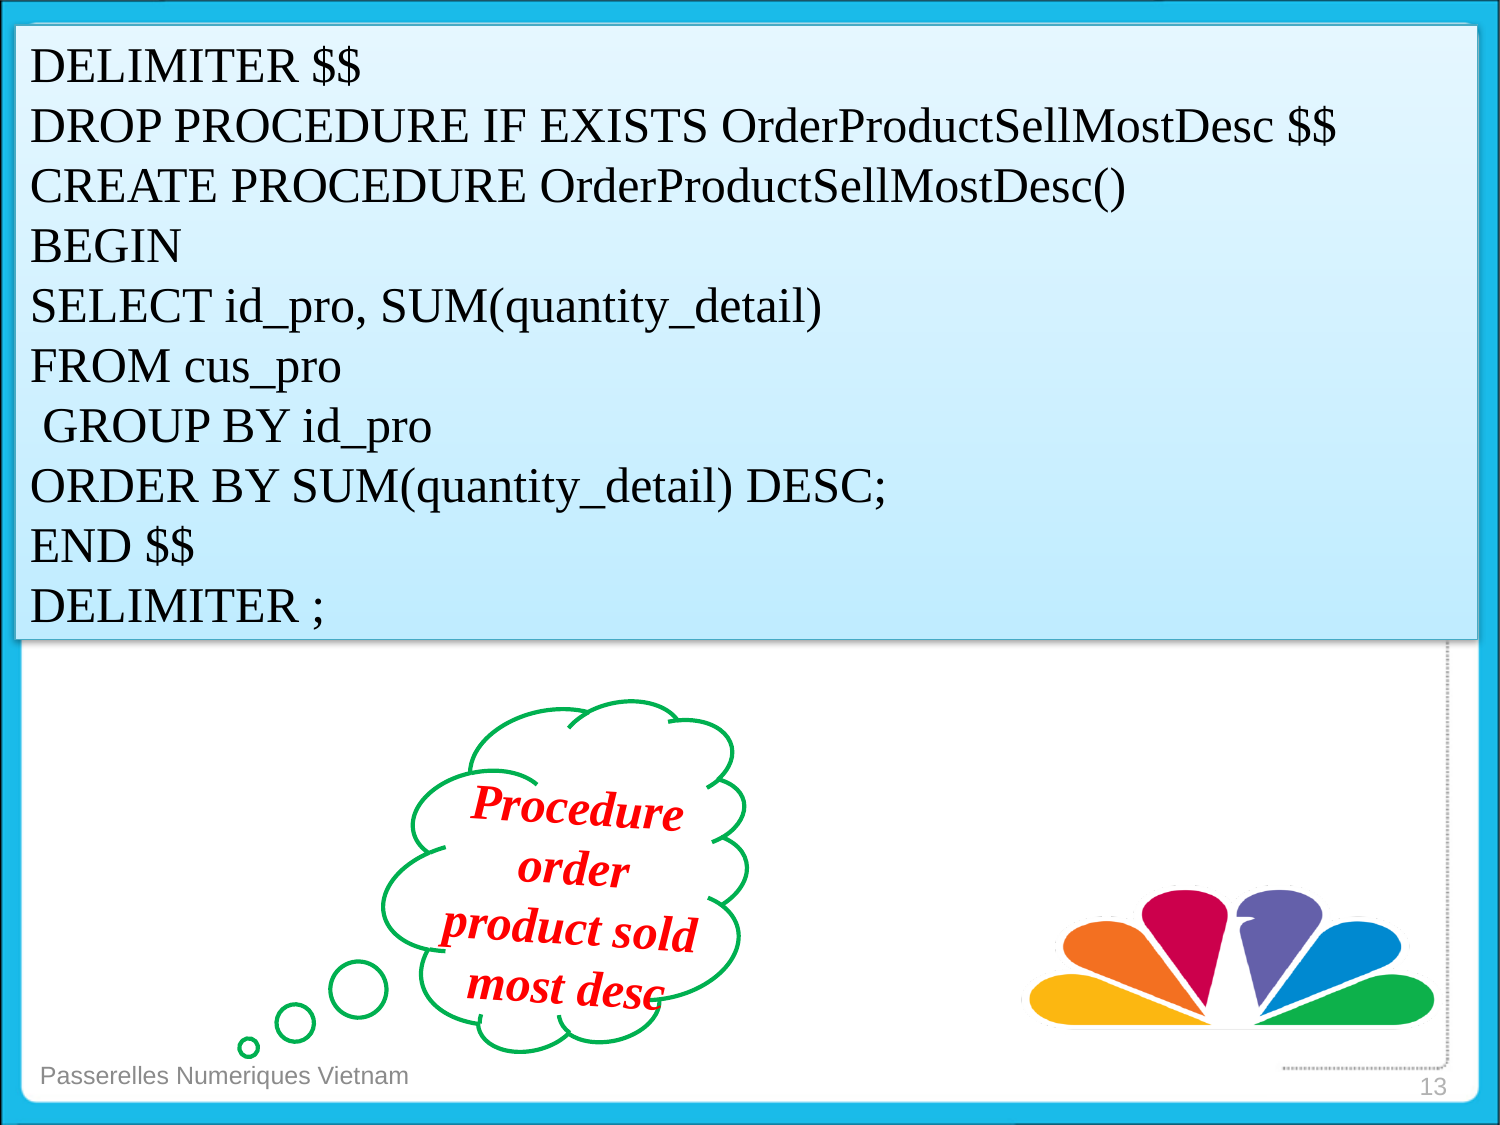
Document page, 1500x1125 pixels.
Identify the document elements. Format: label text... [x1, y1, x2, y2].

text_box [328, 959, 389, 1020]
text_box [418, 957, 422, 987]
text_box [237, 1036, 260, 1059]
text_box DELIMITER $$ DROP PROCEDURE IF EXISTS OrderProductSellMostDesc $$ CREATE PROCEDURE OrderProductSellMostDesc() BEGIN SELECT id_pro, SUM(quantity_detail) FROM cus_pro GROUP BY id_pro ORDER BY SUM(quantity_detail) DESC; END $$ DELIMITER ; [14, 24, 1478, 640]
picture [0, 0, 1500, 1125]
text_box [714, 779, 750, 981]
text_box [274, 1002, 317, 1044]
slide_number 13 [1455, 1059, 1463, 1113]
text_box Procedure order product sold most desc [413, 758, 727, 1125]
text_box [470, 699, 735, 776]
text_box [381, 787, 433, 951]
